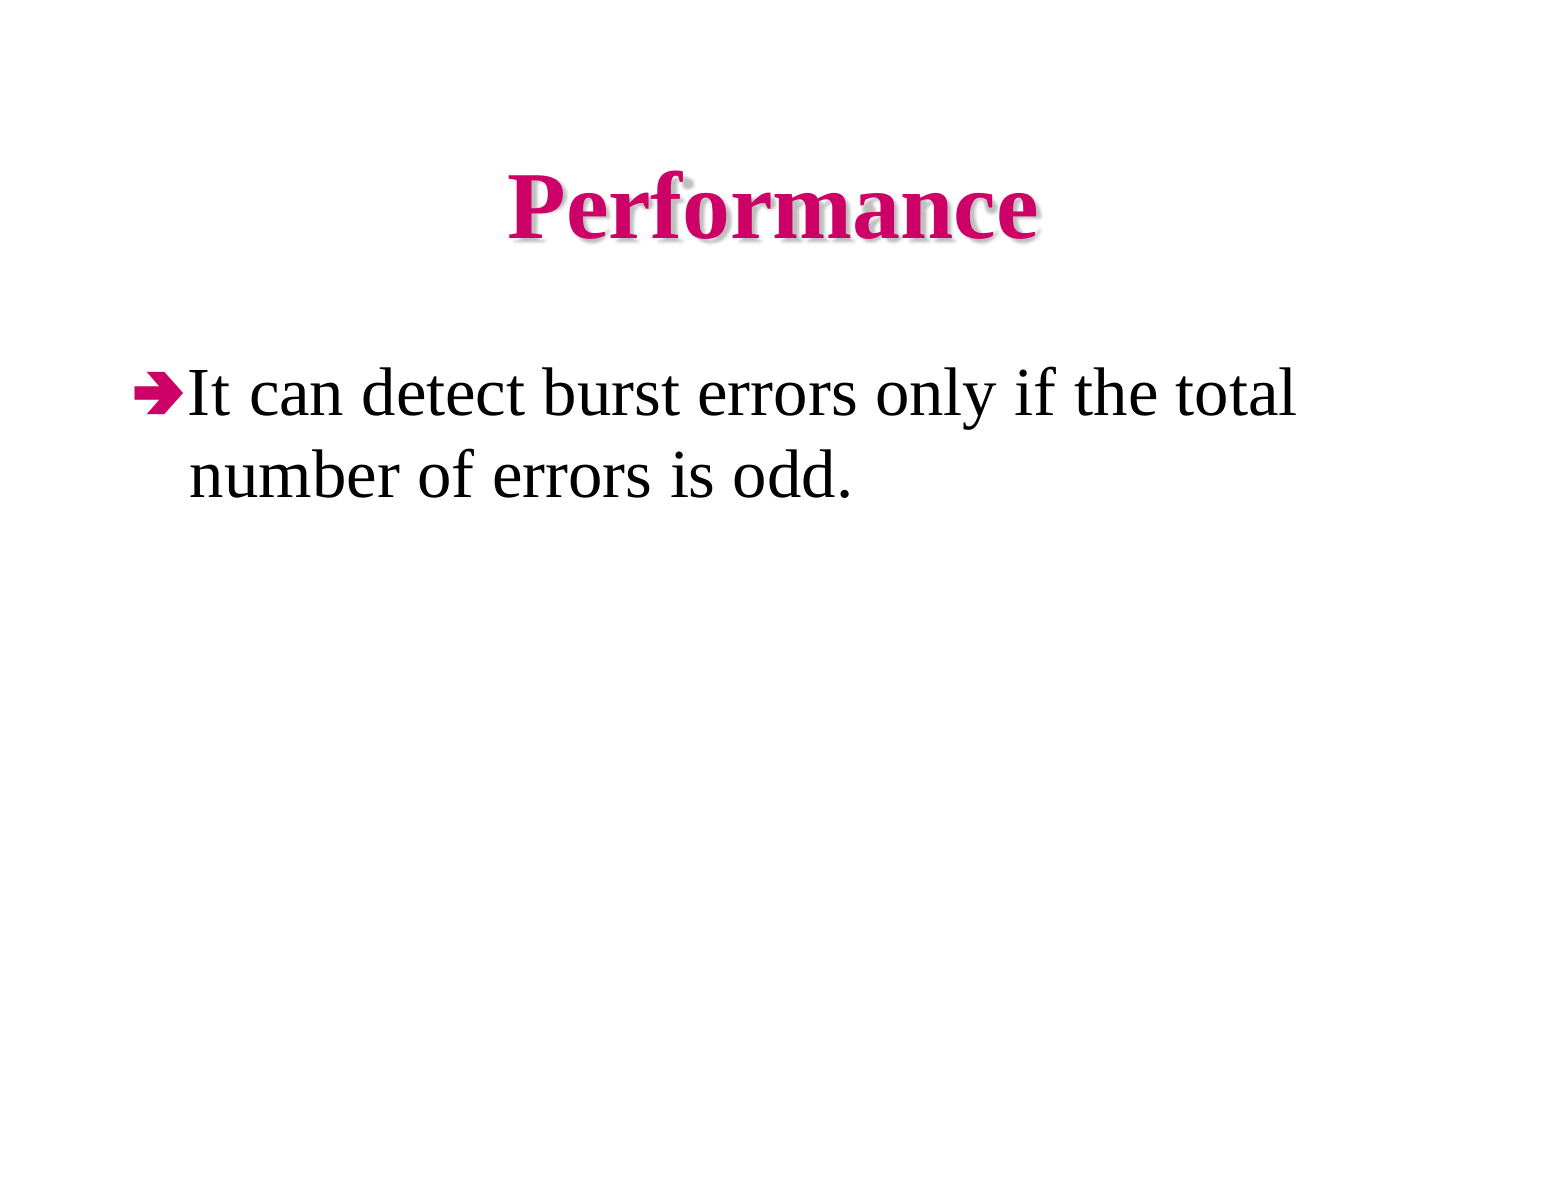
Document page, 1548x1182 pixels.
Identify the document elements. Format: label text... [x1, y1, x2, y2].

text_box Performance [505, 140, 1042, 258]
text_box 🢂It can detect burst errors only if the total number of errors is odd. [129, 344, 1317, 512]
